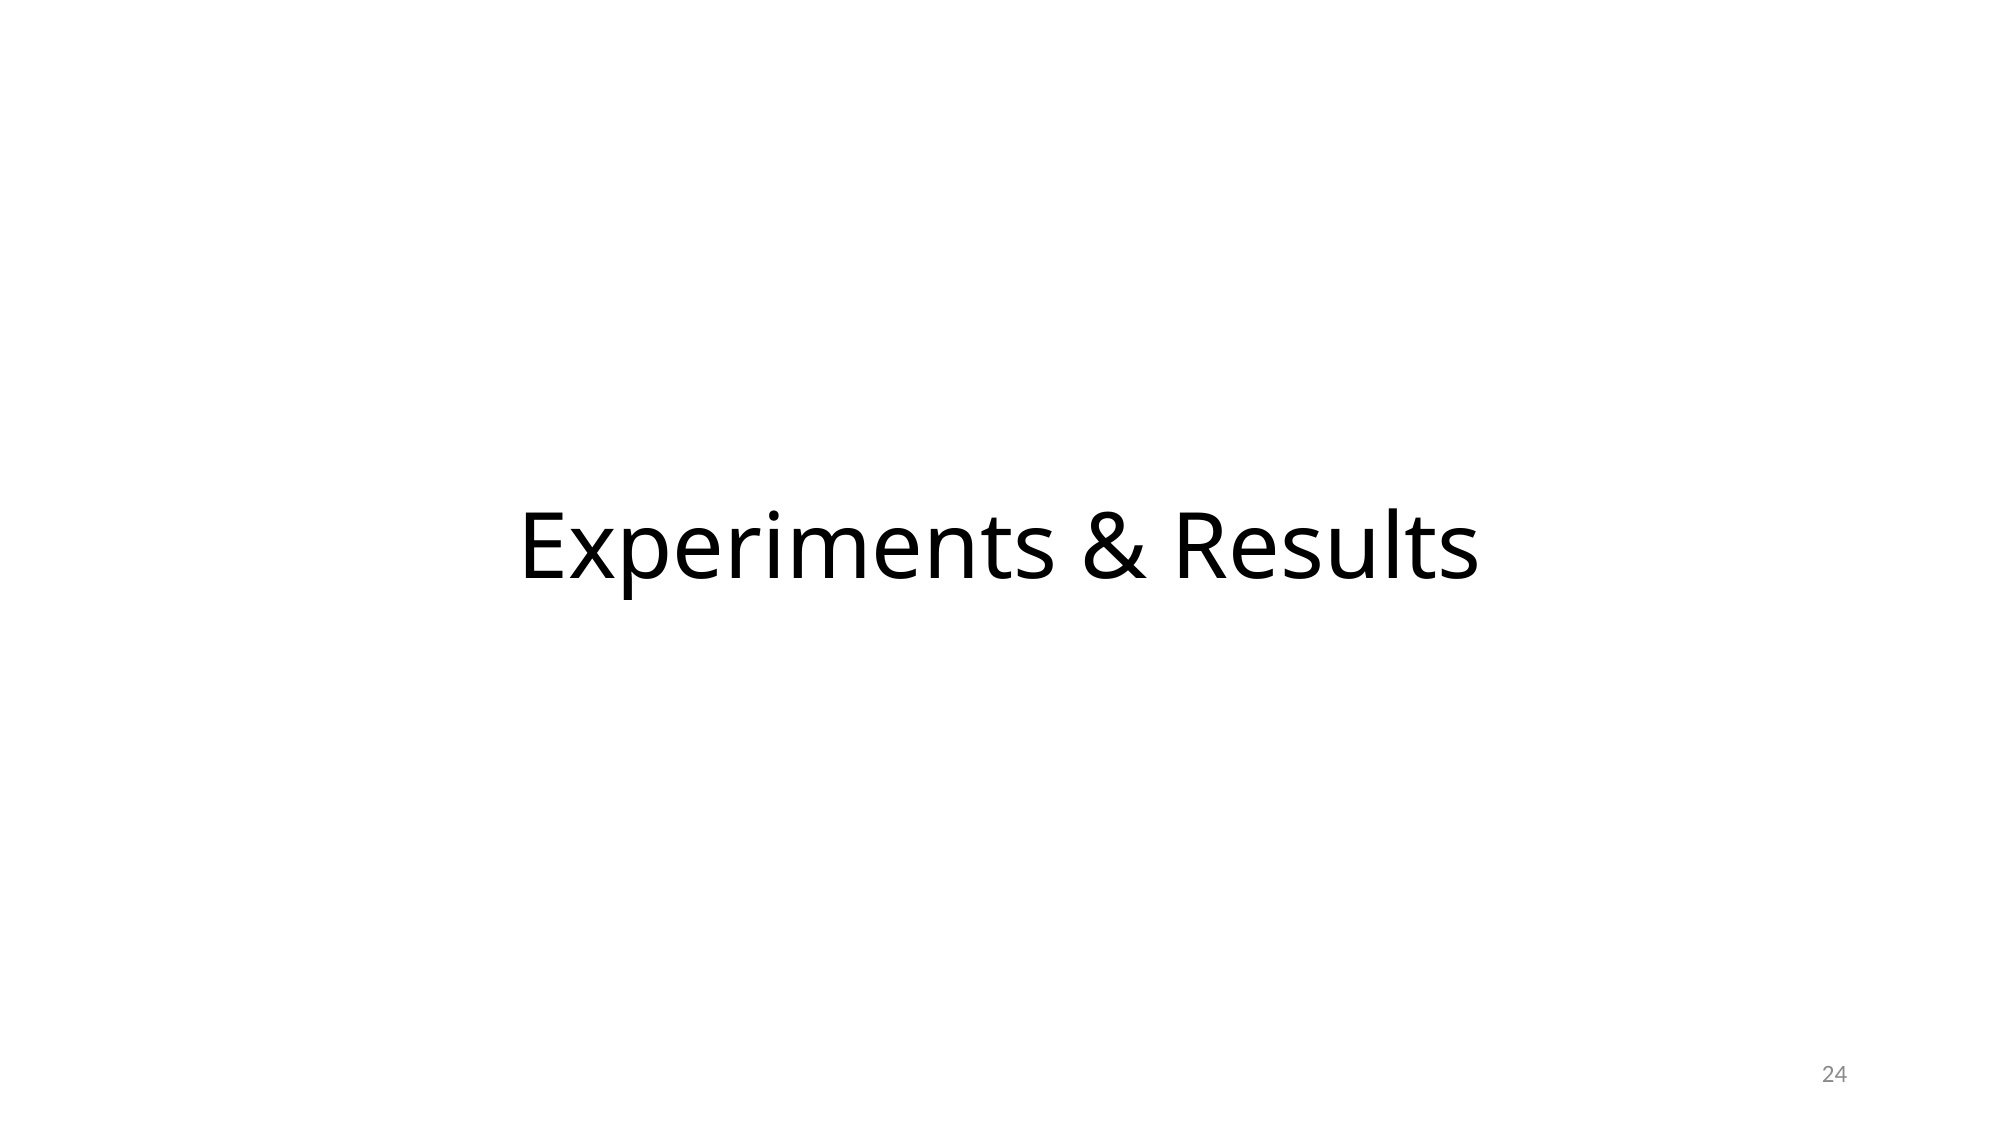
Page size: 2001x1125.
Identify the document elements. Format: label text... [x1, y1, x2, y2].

slide_number 23 [1412, 1042, 1863, 1103]
title Experiments & Results [137, 439, 1863, 658]
